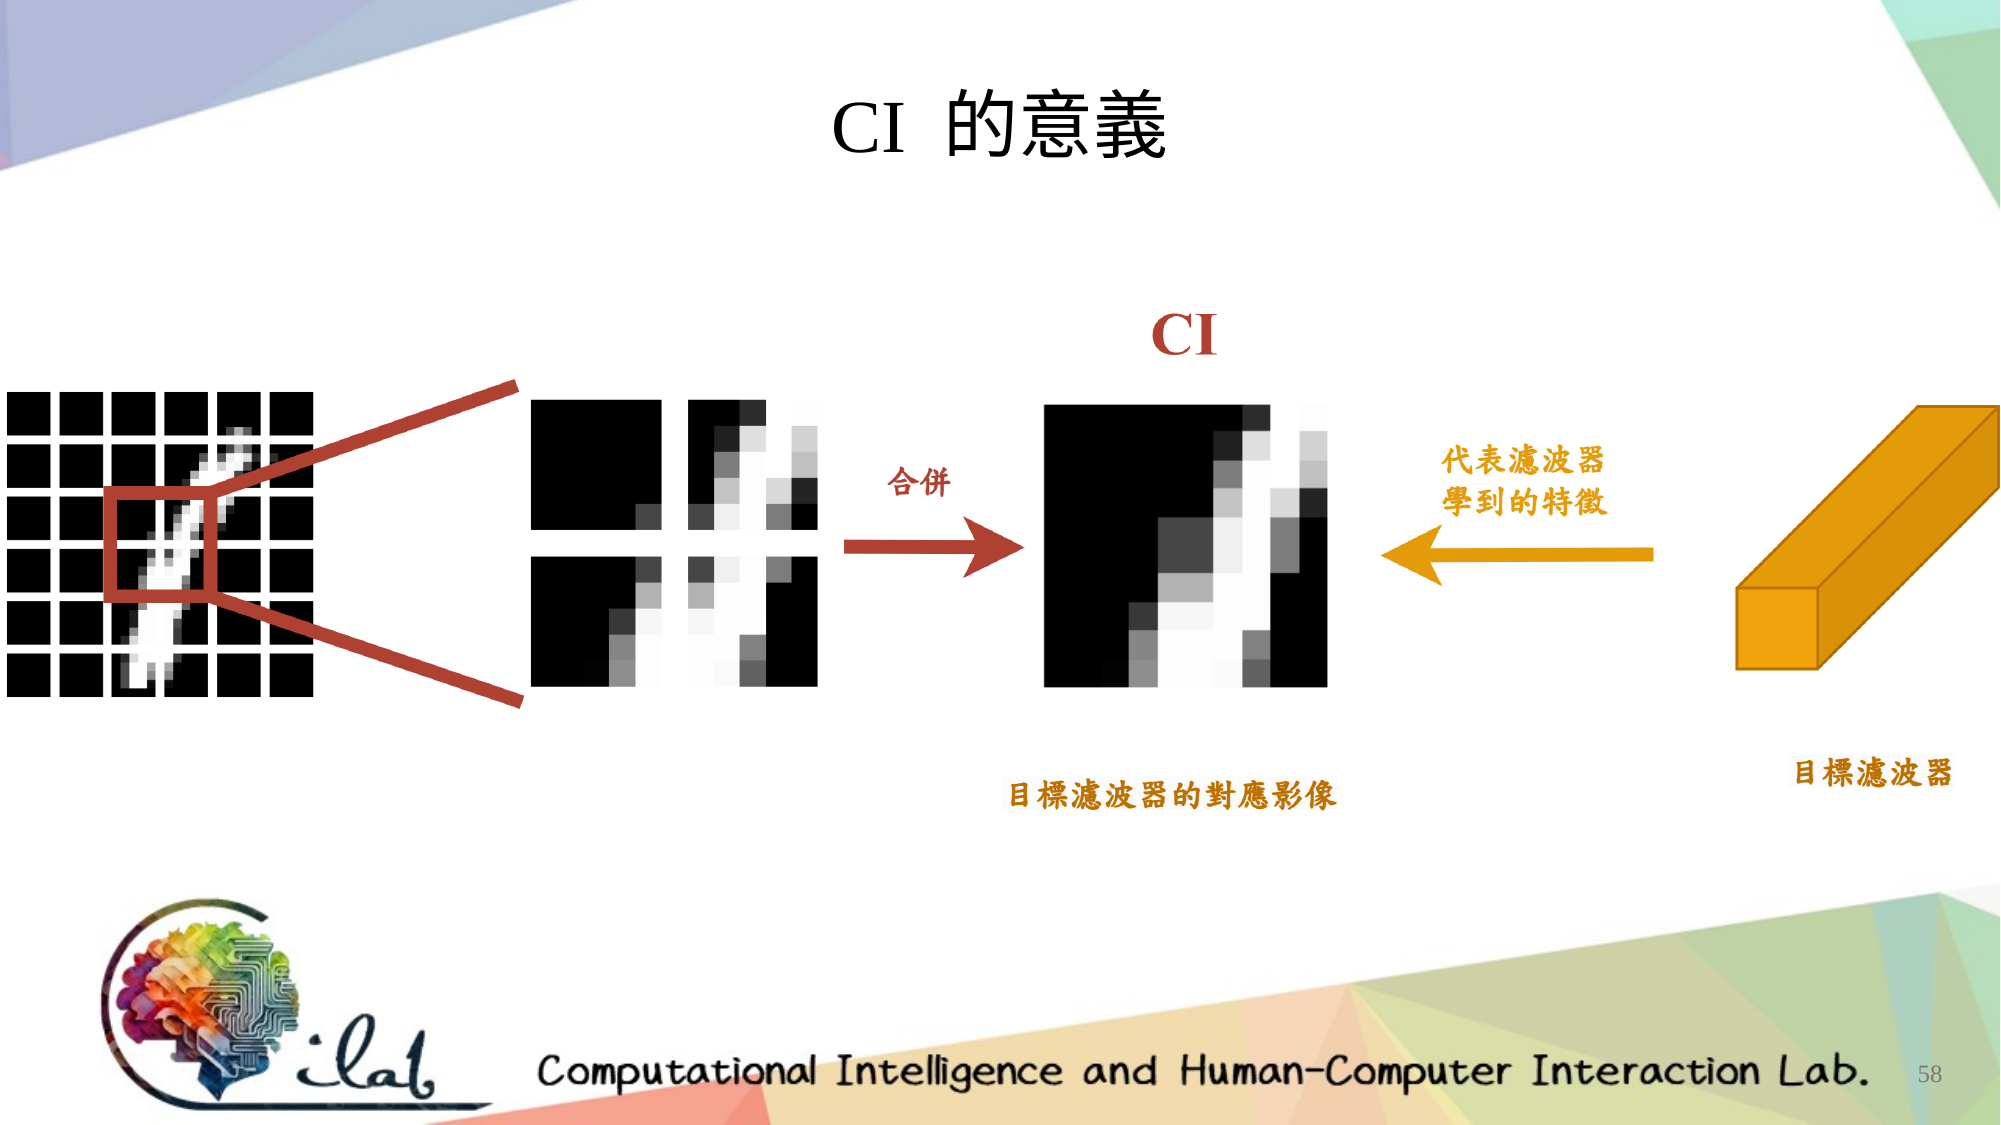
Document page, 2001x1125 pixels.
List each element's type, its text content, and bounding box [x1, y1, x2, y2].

slide_number 58 [1507, 1042, 1958, 1103]
picture [0, 0, 2001, 1125]
text_box CI 的意義 [816, 70, 1184, 176]
